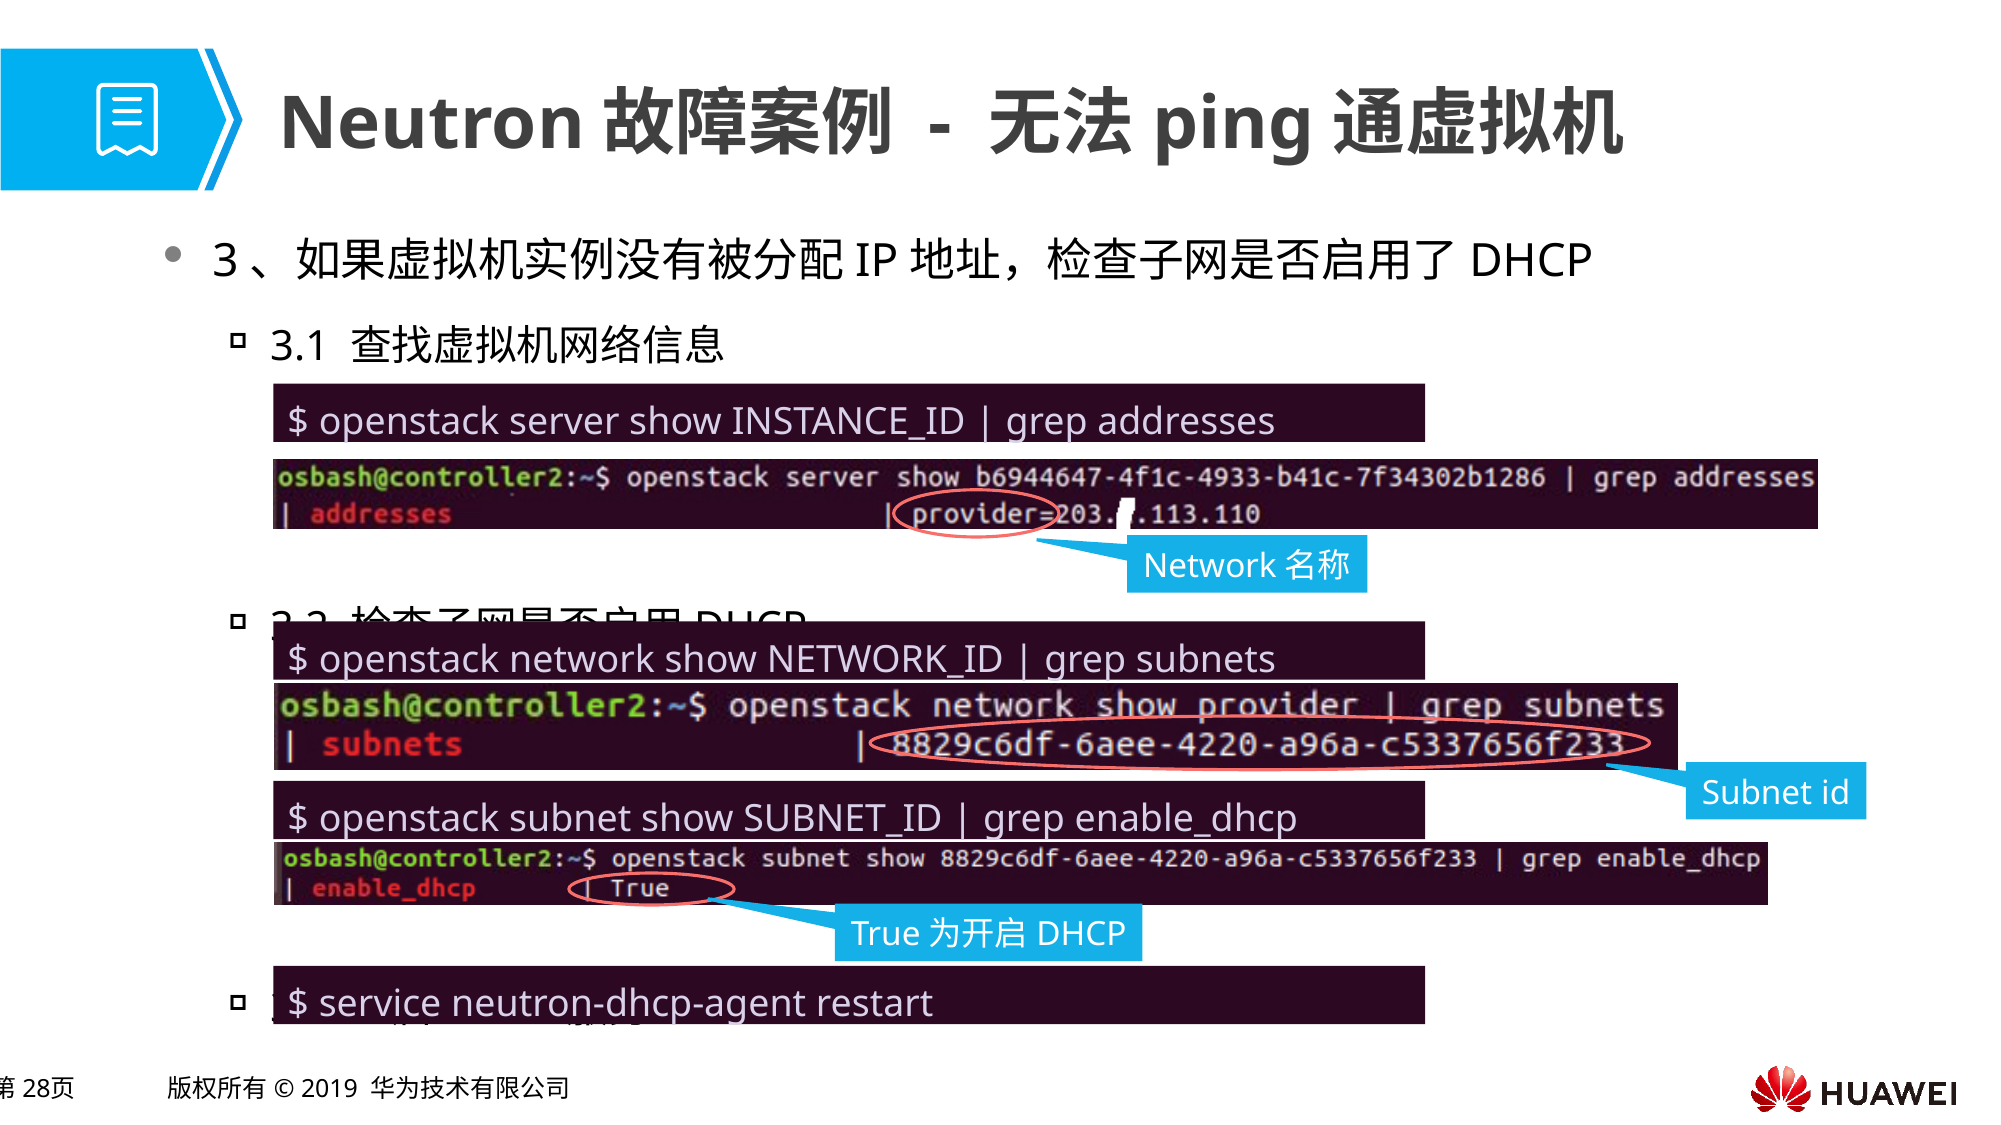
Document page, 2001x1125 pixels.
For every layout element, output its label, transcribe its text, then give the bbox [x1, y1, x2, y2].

picture [274, 841, 1769, 906]
picture [1751, 1066, 1956, 1112]
list 3、如果虚拟机实例没有被分配IP地址，检查子网是否启用了DHCP 3.1 查找虚拟机网络信息 3.2 检查子网是否启用DHCP 3.3 重启DHCP服务 [149, 202, 1883, 971]
text_box Subnet id [1660, 763, 1865, 818]
text_box $ openstack network show NETWORK_ID | grep subnets [273, 621, 1426, 680]
text_box $ service neutron-dhcp-agent restart [273, 965, 1426, 1025]
text_box $ openstack server show INSTANCE_ID | grep addresses [273, 383, 1426, 442]
text_box True为开启DHCP [779, 915, 1141, 960]
text_box Network名称 [1036, 537, 1366, 592]
title Neutron故障案例 - 无法ping通虚拟机 [261, 67, 1875, 173]
picture [272, 459, 1819, 529]
picture [274, 682, 1678, 770]
text_box $ openstack subnet show SUBNET_ID | grep enable_dhcp [273, 780, 1426, 840]
